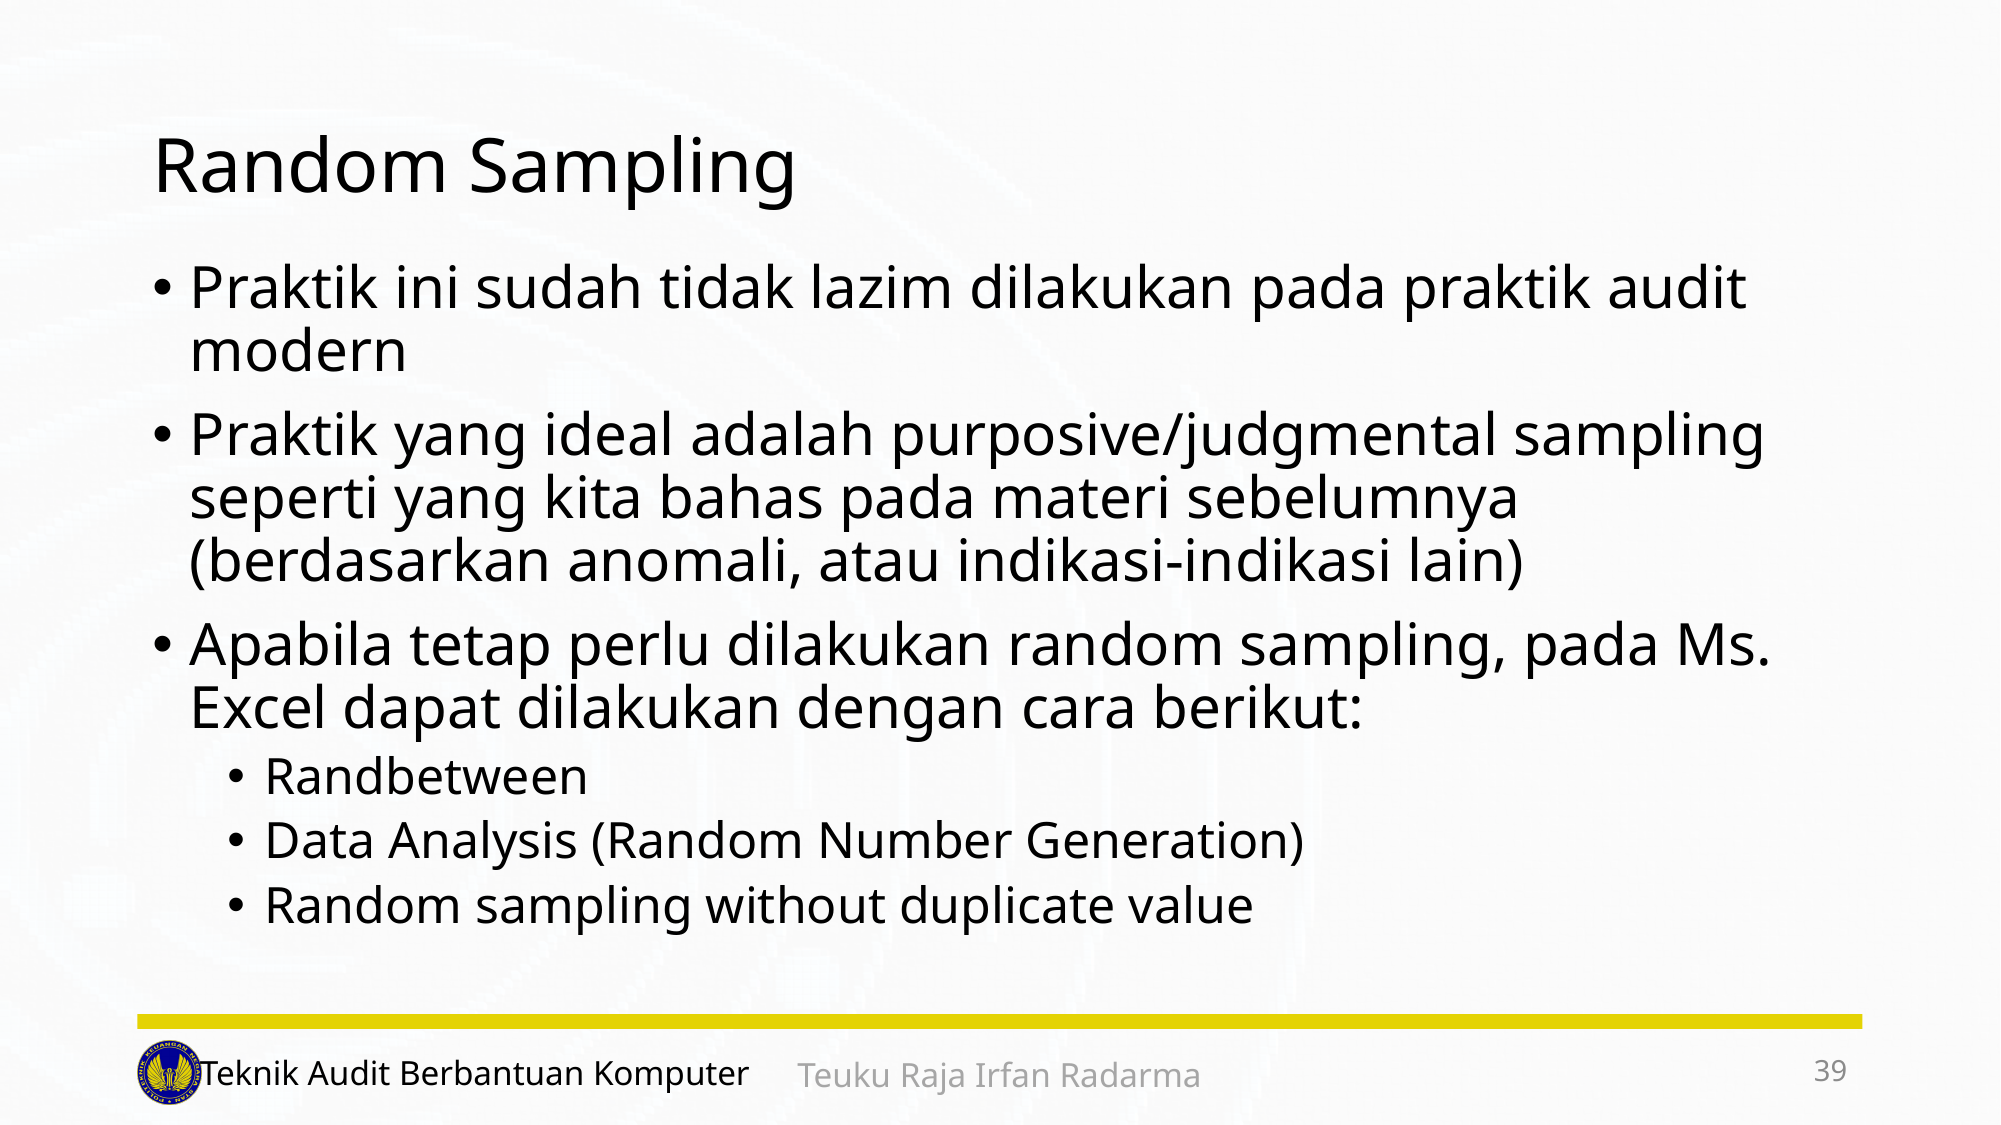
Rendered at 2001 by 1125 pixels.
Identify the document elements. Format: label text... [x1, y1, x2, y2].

list Praktik ini sudah tidak lazim dilakukan pada praktik audit modern Praktik yang ideal adalah purposive/judgmental sampling seperti yang kita bahas pada materi sebelumnya (berdasarkan anomali, atau indikasi-indikasi lain) Apabila tetap perlu dilakukan random sampling, pada Ms. Excel dapat dilakukan dengan cara berikut: Randbetween Data Analysis (Random Number Generation) Random sampling without duplicate value [137, 251, 1863, 965]
slide_number 39 [1412, 1042, 1863, 1103]
title Random Sampling [137, 59, 1863, 251]
picture [137, 1040, 202, 1105]
